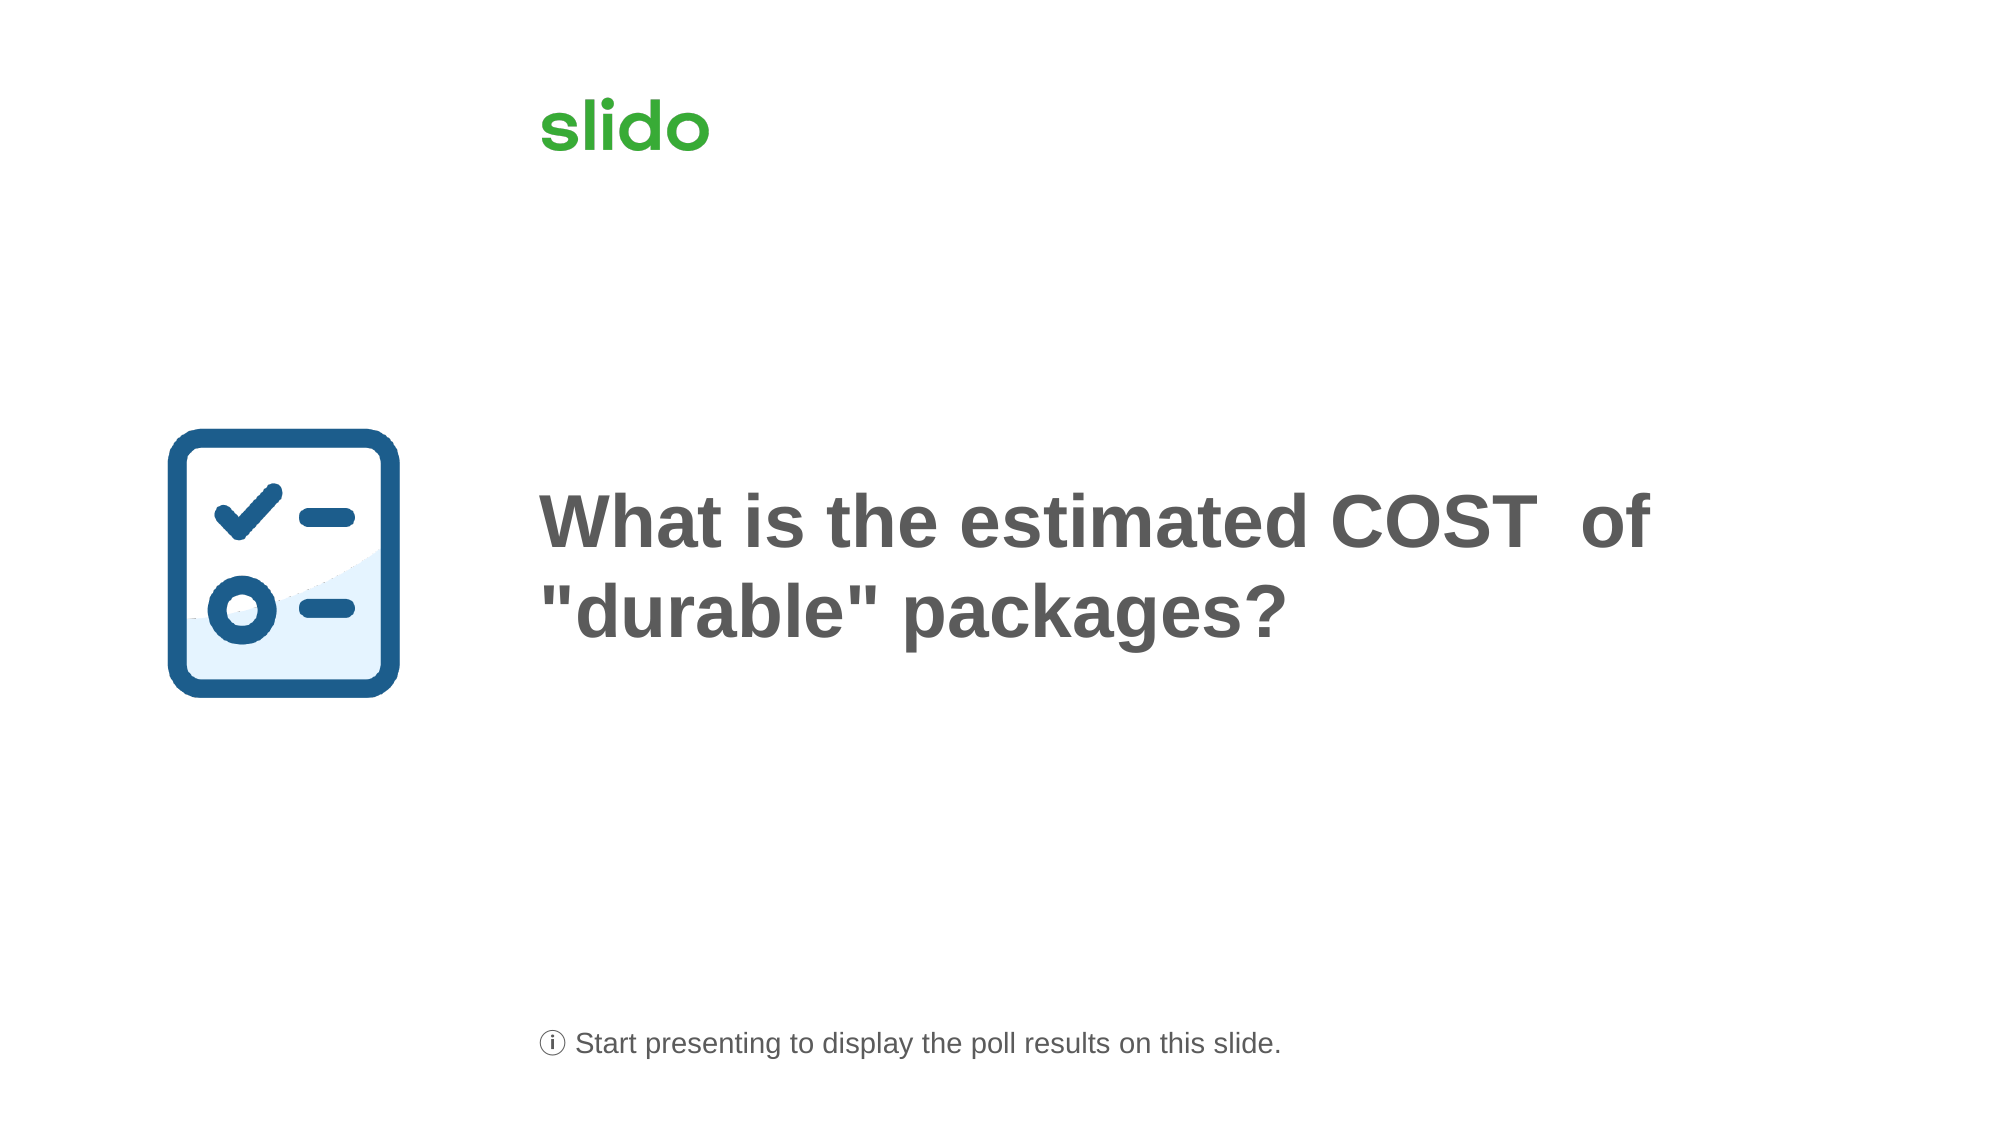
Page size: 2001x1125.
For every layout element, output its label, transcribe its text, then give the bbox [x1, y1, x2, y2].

text_box What is the estimated COST of "durable" packages? [523, 420, 1919, 705]
picture [83, 362, 484, 763]
text_box ⓘ Start presenting to display the poll results on this slide. [523, 998, 1960, 1086]
picture [524, 83, 726, 168]
